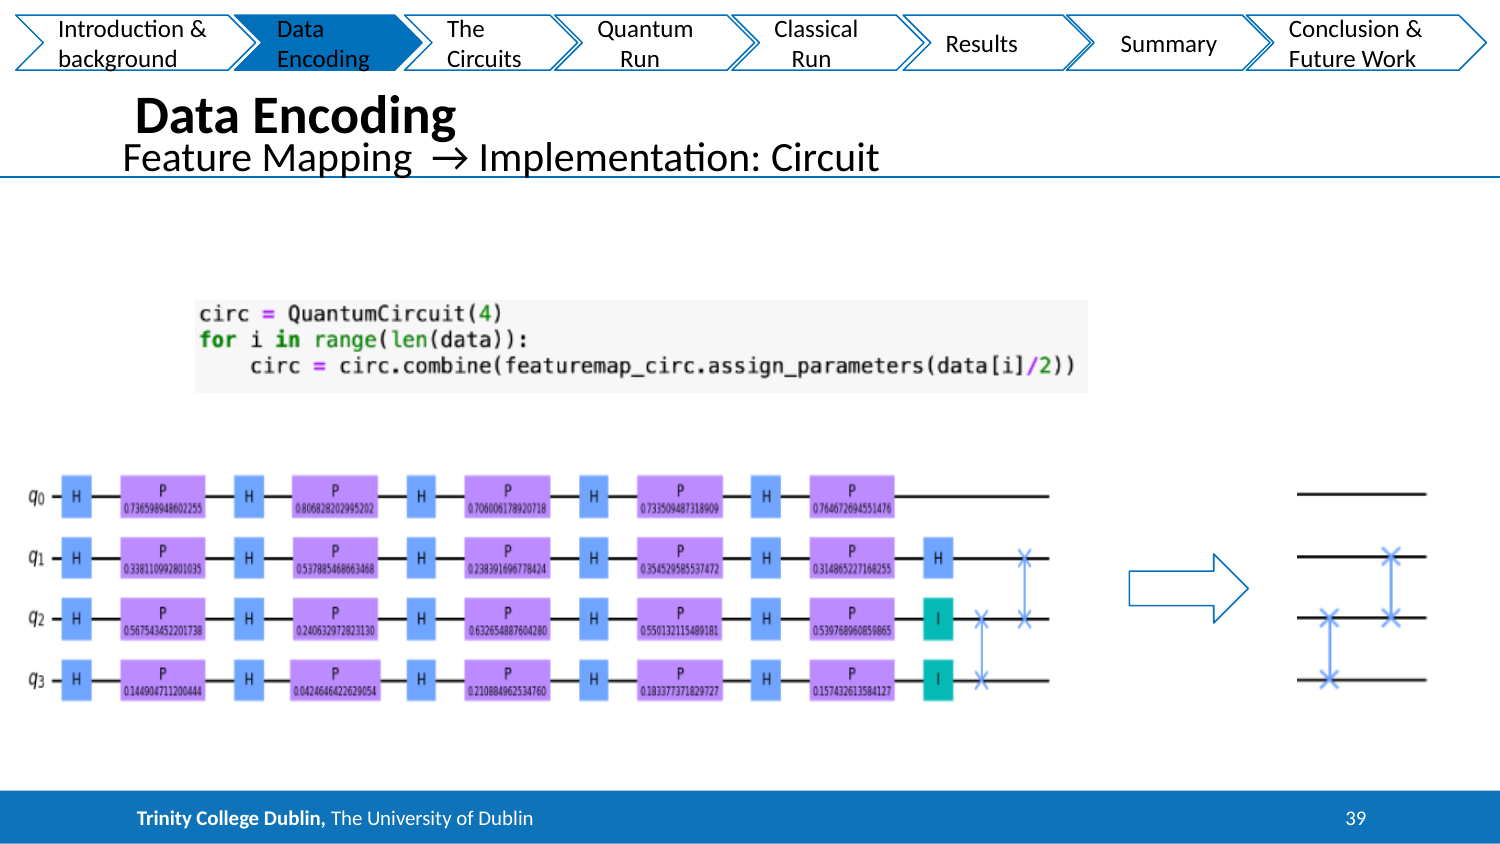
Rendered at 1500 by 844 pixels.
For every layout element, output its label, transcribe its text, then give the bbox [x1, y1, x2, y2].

picture [1296, 471, 1448, 706]
text_box [1129, 553, 1249, 624]
text_box The Circuits [404, 15, 578, 71]
picture [195, 300, 1089, 393]
text_box Results [903, 15, 1091, 71]
list Feature Mapping → Implementation: Circuit [122, 130, 1367, 182]
text_box Introduction & background [15, 15, 256, 71]
text_box Classical Run [731, 15, 924, 71]
text_box Conclusion & Future Work [1246, 15, 1487, 71]
text_box Data Encoding [234, 15, 423, 71]
text_box Quantum Run [554, 15, 755, 71]
title Data Encoding [122, 75, 1354, 130]
picture [24, 447, 1052, 730]
text_box Summary [1066, 15, 1270, 71]
